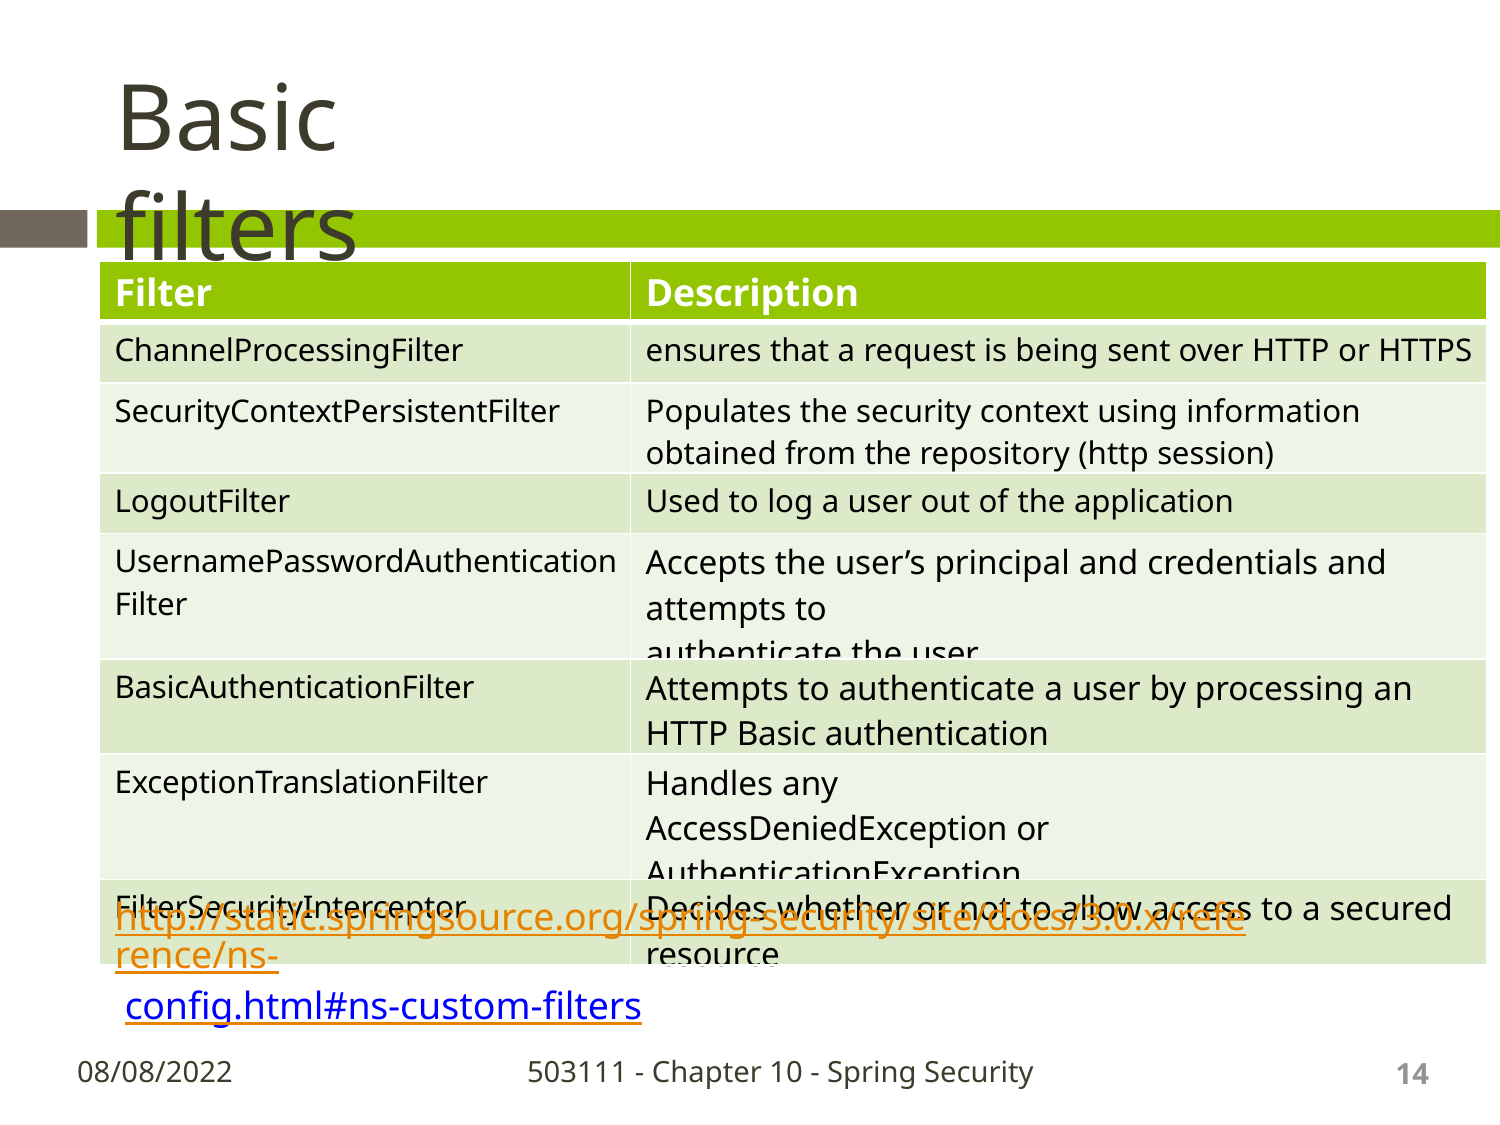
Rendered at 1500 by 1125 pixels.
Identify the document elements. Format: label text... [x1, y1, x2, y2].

table_cell BasicAuthenticationFilter [100, 677, 630, 772]
title Basic filters [113, 56, 528, 261]
table_cell Accepts the user’s principal and credentials and attempts to authenticate the user [631, 536, 1486, 676]
table_cell UsernamePasswordAuthenticationFilter [100, 536, 630, 676]
table_cell FilterSecurityInterceptor [100, 915, 630, 1010]
table_cell Handles any AccessDeniedException or AuthenticationException [631, 774, 1486, 913]
footer 503111 - Chapter 10 - Spring Security [525, 1055, 1185, 1125]
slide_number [75, 1055, 410, 1125]
table_cell ExceptionTranslationFilter [100, 774, 630, 913]
table_cell ChannelProcessingFilter [100, 325, 630, 382]
table_cell ensures that a request is being sent over HTTP or HTTPS [631, 325, 1486, 382]
table_cell Decides whether or not to allow access to a secured resource [631, 915, 1486, 1010]
table_cell Populates the security context using information obtained from the repository (http session) [631, 384, 1486, 473]
table_cell Used to log a user out of the application [631, 475, 1486, 534]
table_header Description [631, 262, 1486, 319]
table_cell LogoutFilter [100, 475, 630, 534]
slide_number 14 [1084, 1054, 1430, 1091]
table_header Filter [100, 262, 630, 319]
text_box http://static.springsource.org/spring-security/site/docs/3.0.x/reference/ns- config.html#ns-custom-filters [112, 891, 1254, 996]
table_cell Attempts to authenticate a user by processing an HTTP Basic authentication [631, 677, 1486, 772]
table_cell SecurityContextPersistentFilter [100, 384, 630, 473]
